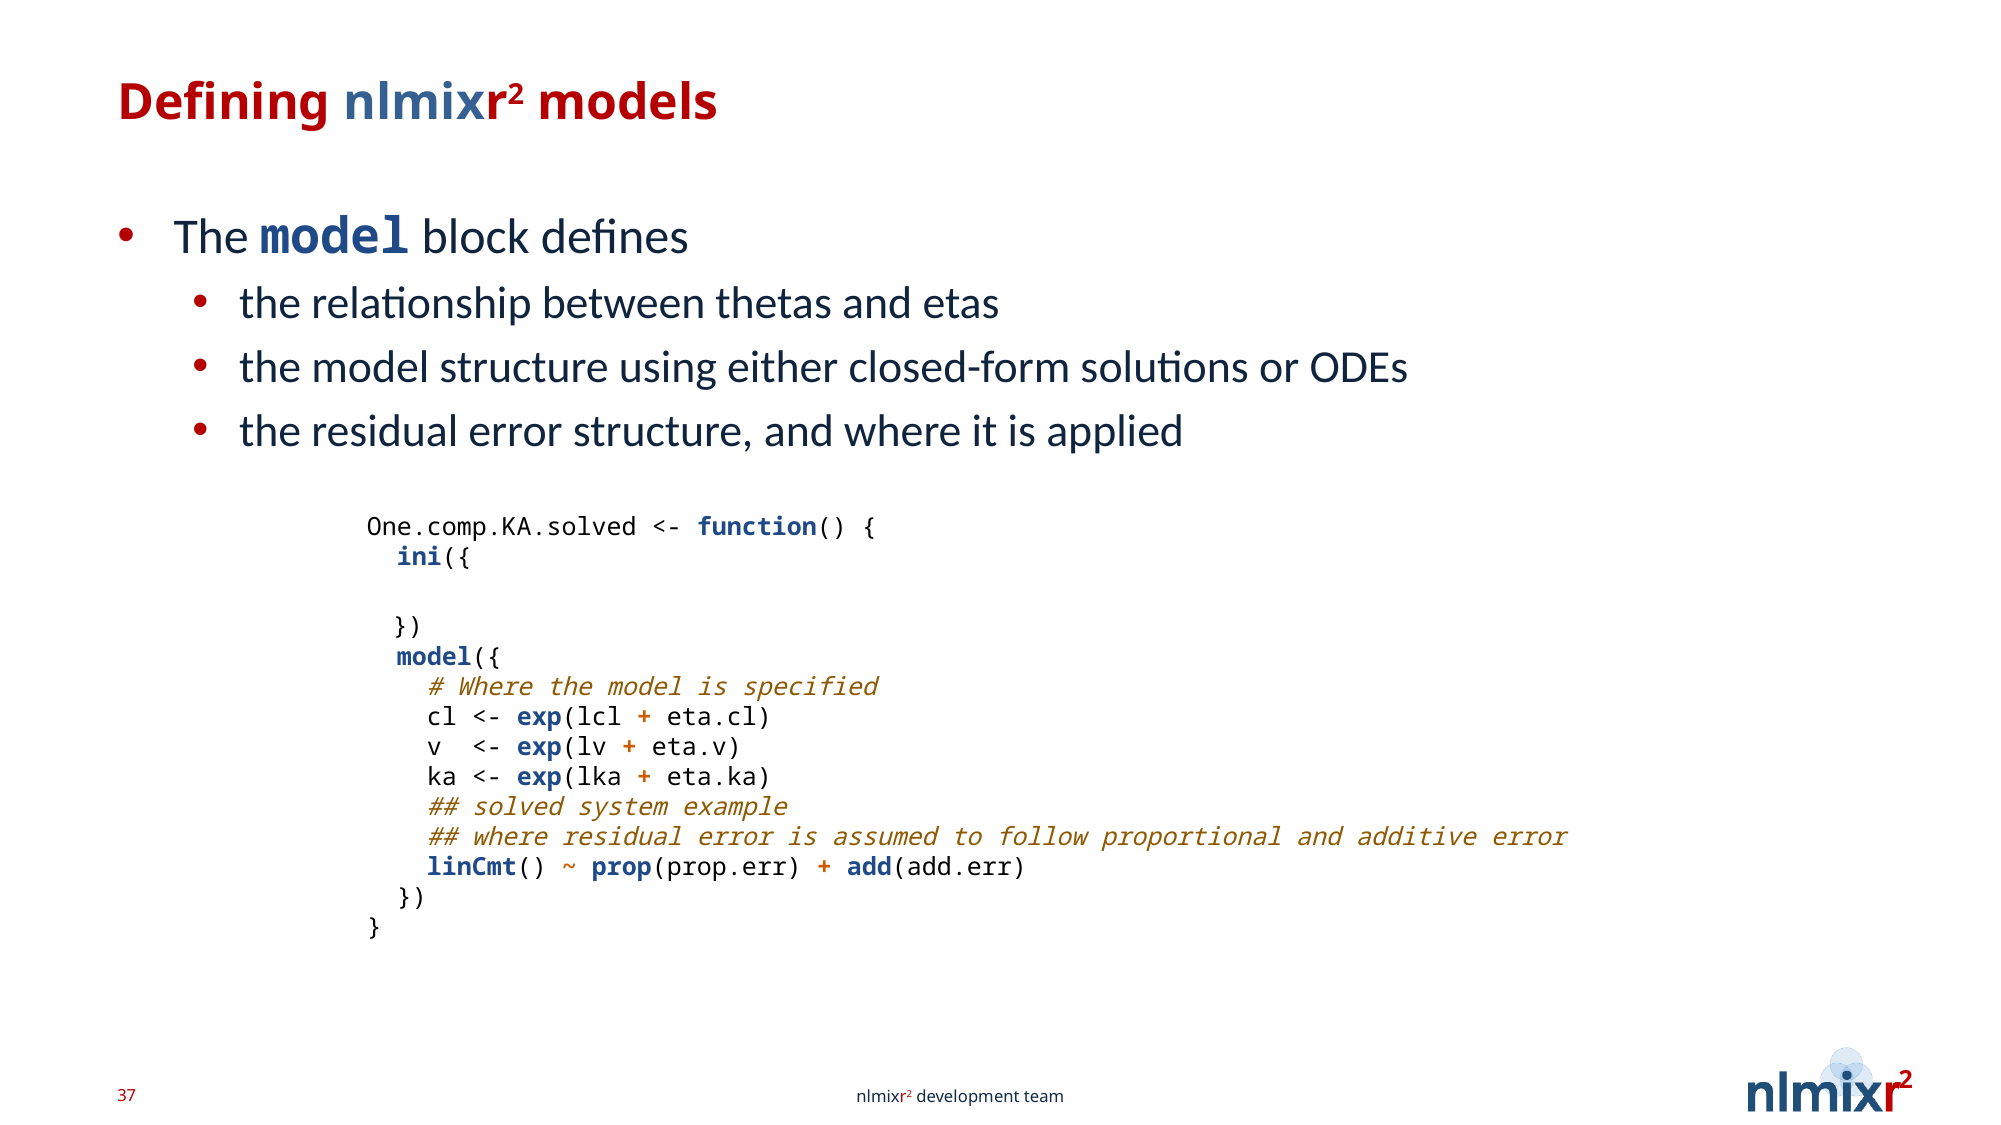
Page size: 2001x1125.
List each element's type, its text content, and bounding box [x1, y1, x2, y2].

title Defining nlmixr2 models [102, 18, 1898, 181]
text_box One.comp.KA.solved <- function() { ini({ }) model({ # Where the model is specified cl <- exp(lcl + eta.cl) v <- exp(lv + eta.v) ka <- exp(lka + eta.ka) ## solved system example ## where residual error is assumed to follow proportional and additive error linCmt() ~ prop(prop.err) + add(add.err) }) } [352, 503, 1764, 978]
picture [1738, 1036, 1910, 1123]
list The model block defines the relationship between thetas and etas the model structure using either closed-form solutions or ODEs the residual error structure, and where it is applied [102, 196, 1898, 1047]
footer nlmixr2 development team [354, 1076, 1567, 1115]
slide_number 37 [102, 1076, 276, 1115]
